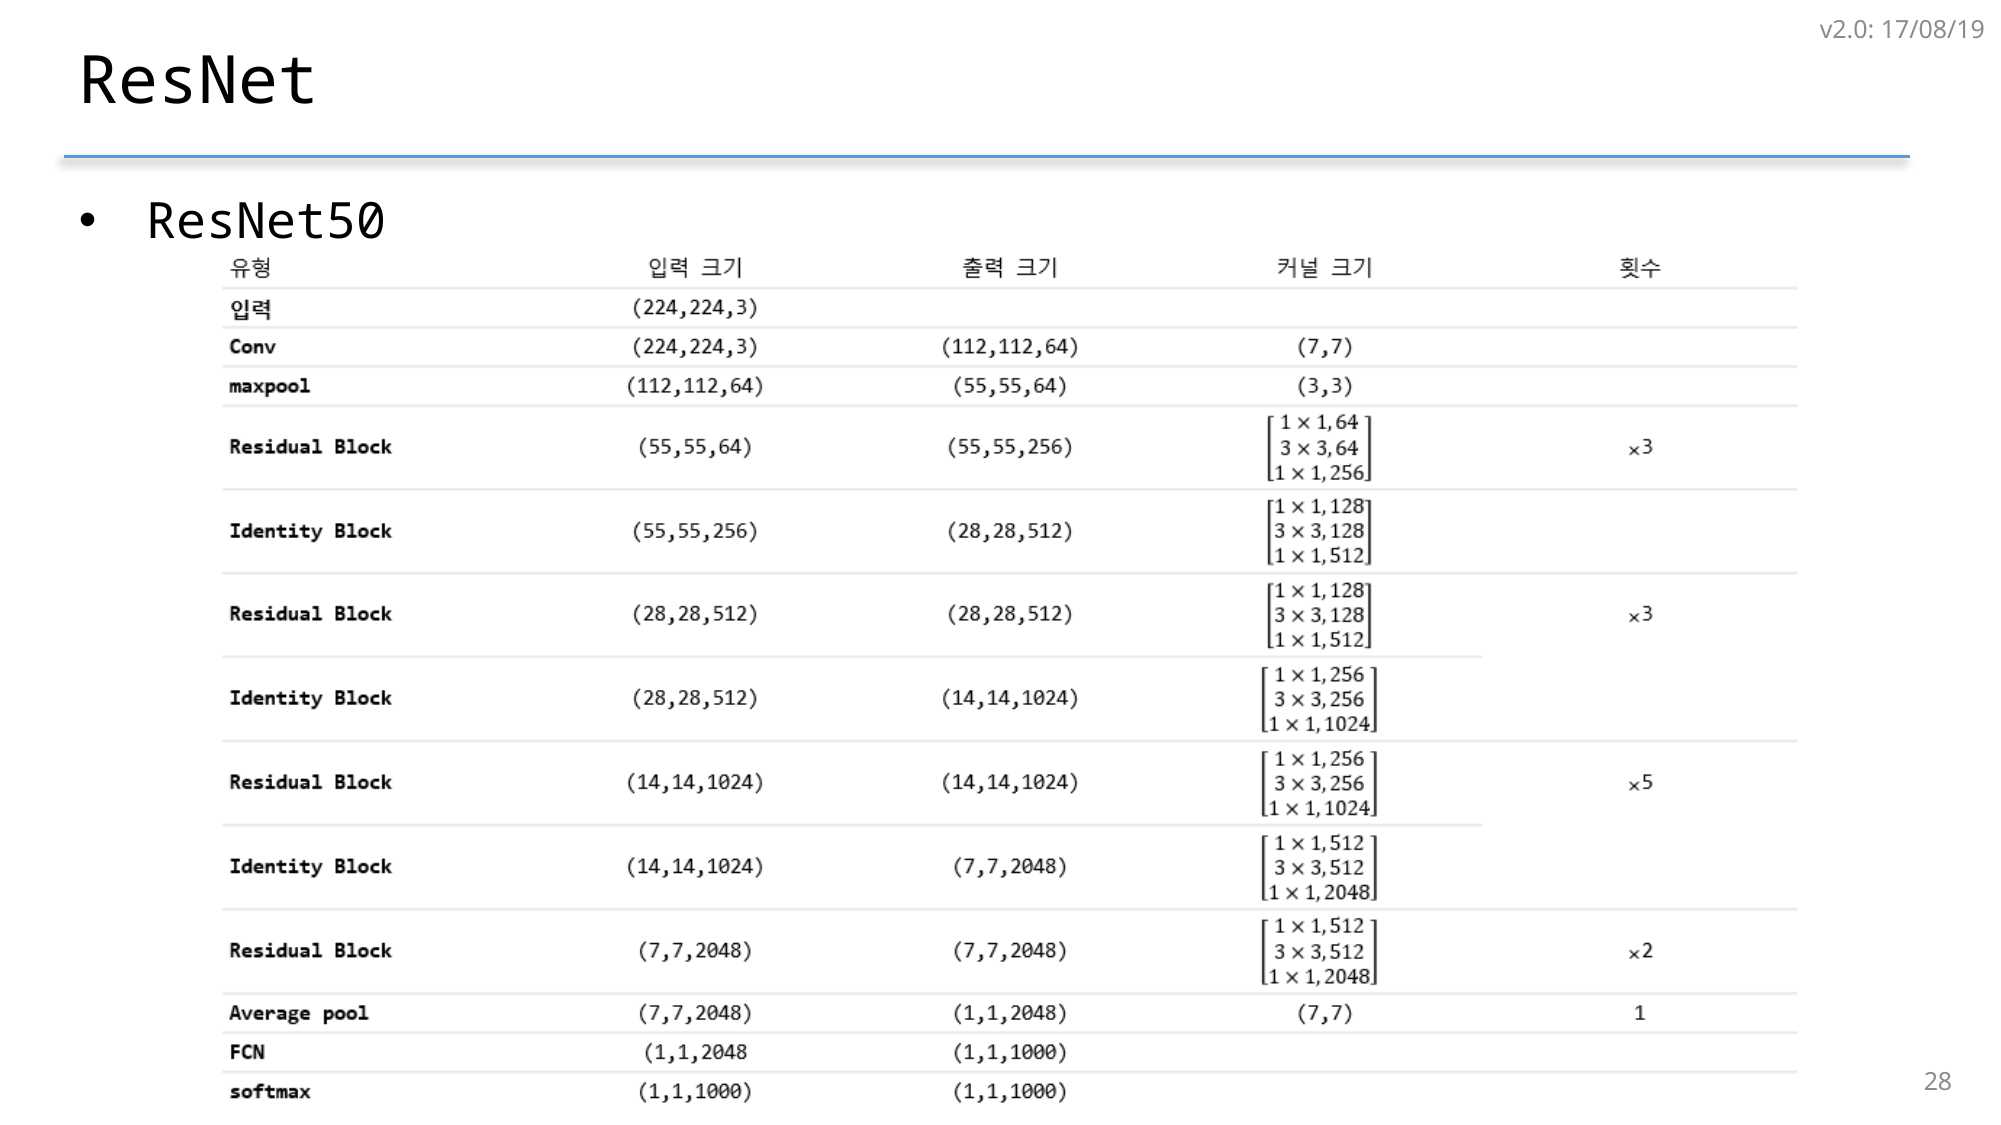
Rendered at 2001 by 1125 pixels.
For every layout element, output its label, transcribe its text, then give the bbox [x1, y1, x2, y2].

picture [214, 252, 1815, 1125]
title ResNet [63, 26, 1911, 138]
slide_number 27 [1815, 1052, 1968, 1113]
footer v2.0: 17/08/19 [1325, 0, 2000, 61]
list ResNet50 [63, 188, 1911, 1083]
